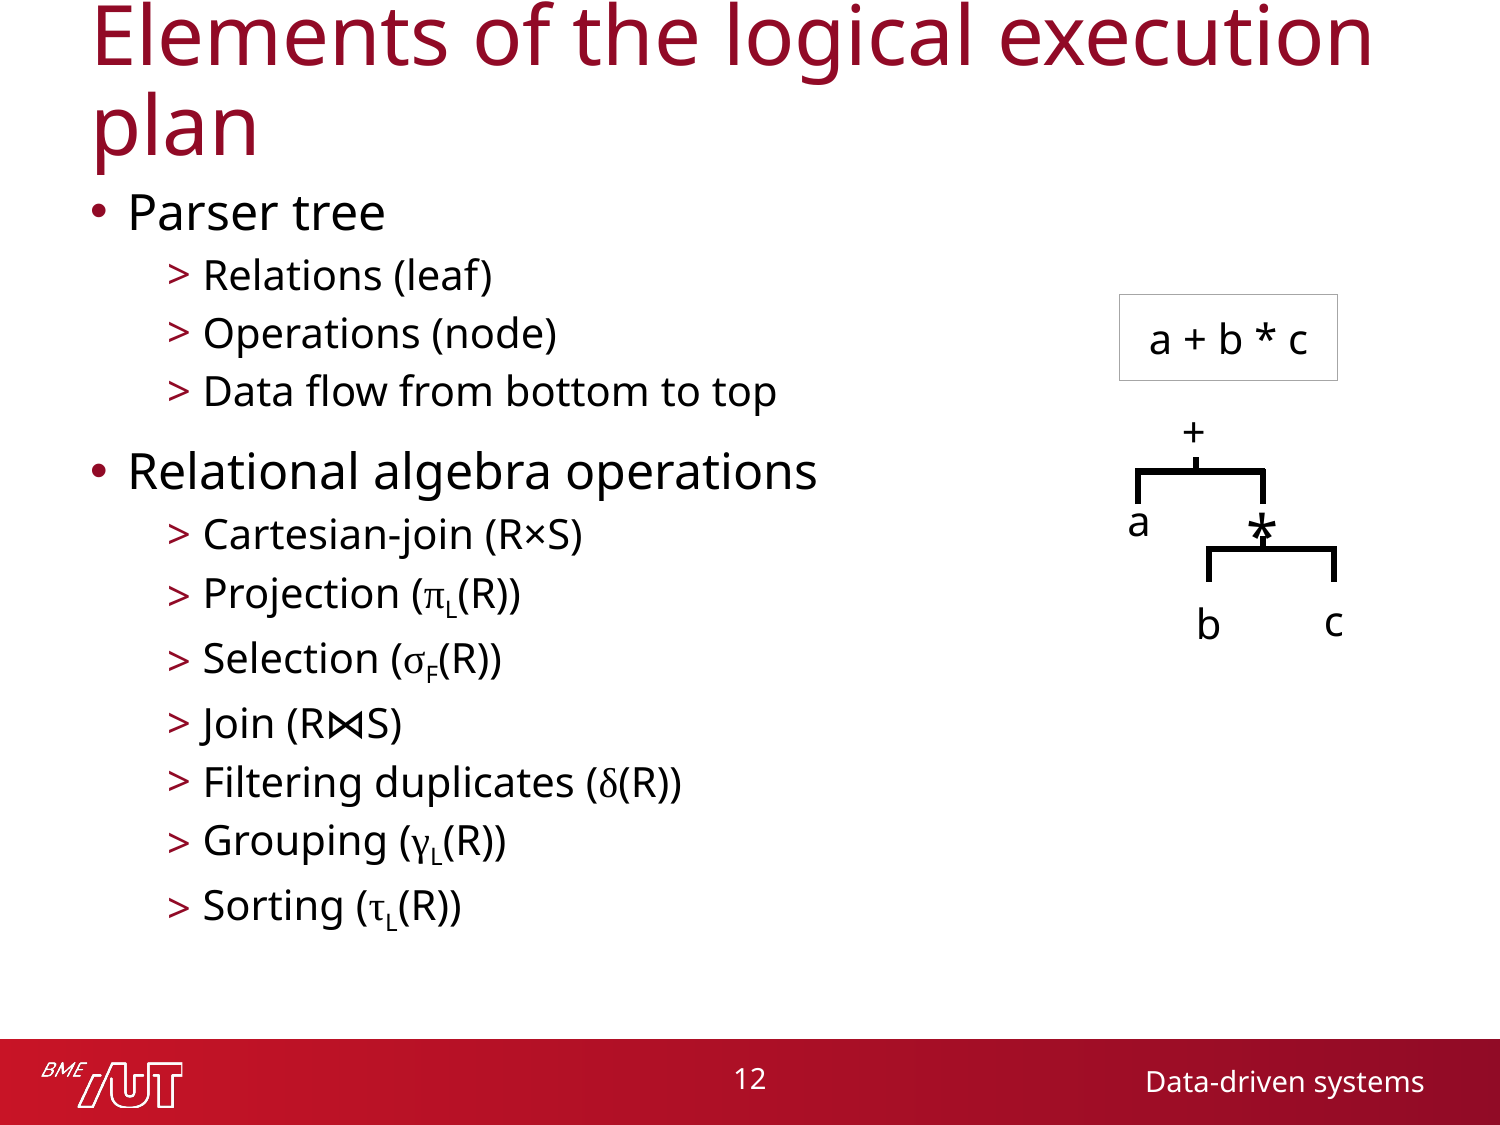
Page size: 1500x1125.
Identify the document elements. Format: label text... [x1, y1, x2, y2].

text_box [1112, 294, 1360, 657]
title Elements of the logical execution plan [75, 18, 1425, 149]
footer Data-driven systems [812, 1054, 1425, 1107]
list Parser tree Relations (leaf) Operations (node) Data flow from bottom to top Relational algebra operations Cartesian-join (R×S) Projection (πL(R)) Selection (σF(R)) Join (R⋈S) Filtering duplicates (δ(R)) Grouping (γL(R)) Sorting (τL(R)) [75, 172, 1425, 1019]
slide_number 12 [705, 1054, 795, 1107]
